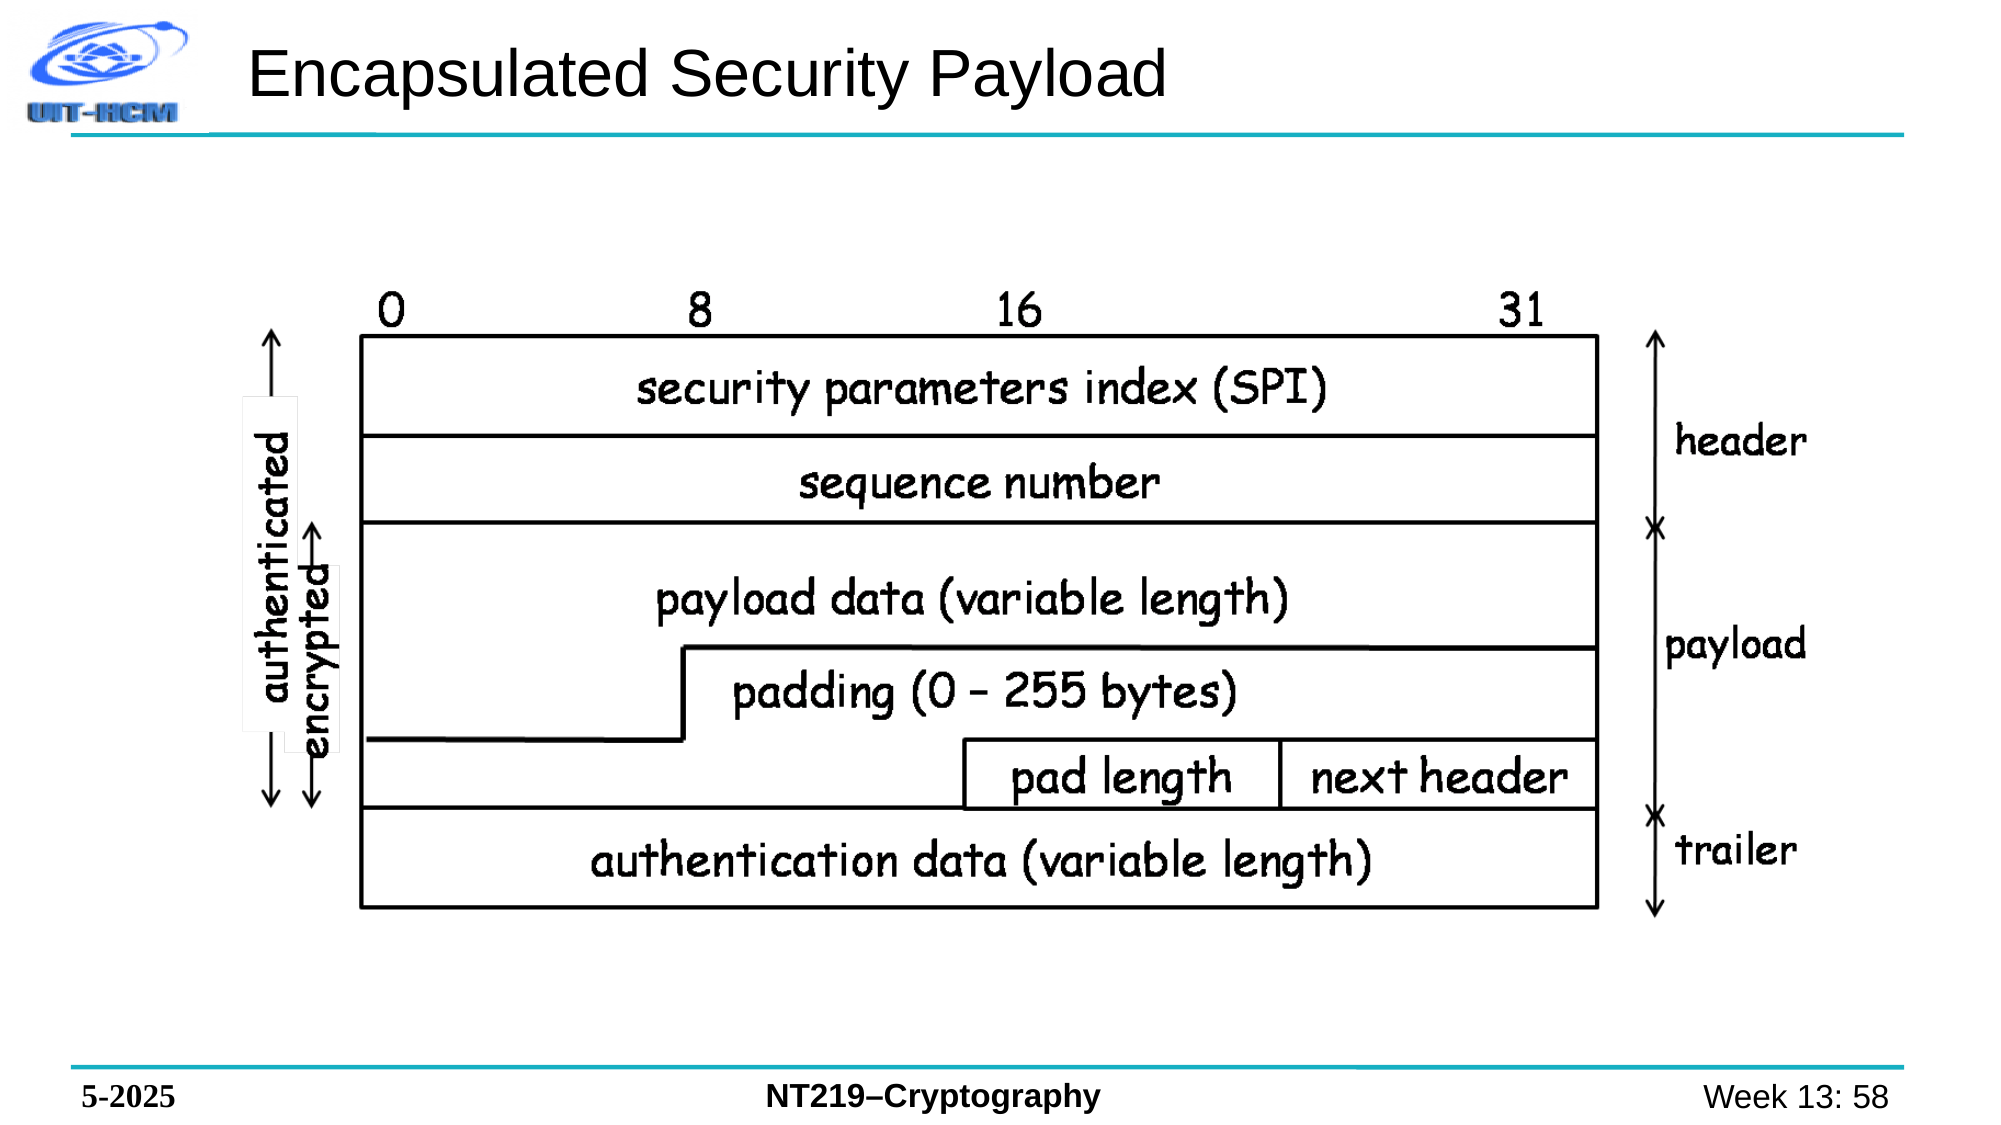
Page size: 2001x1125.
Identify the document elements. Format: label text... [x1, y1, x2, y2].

title Encapsulated Security Payload [232, 0, 1245, 141]
picture [231, 266, 1833, 936]
picture [7, 9, 209, 133]
